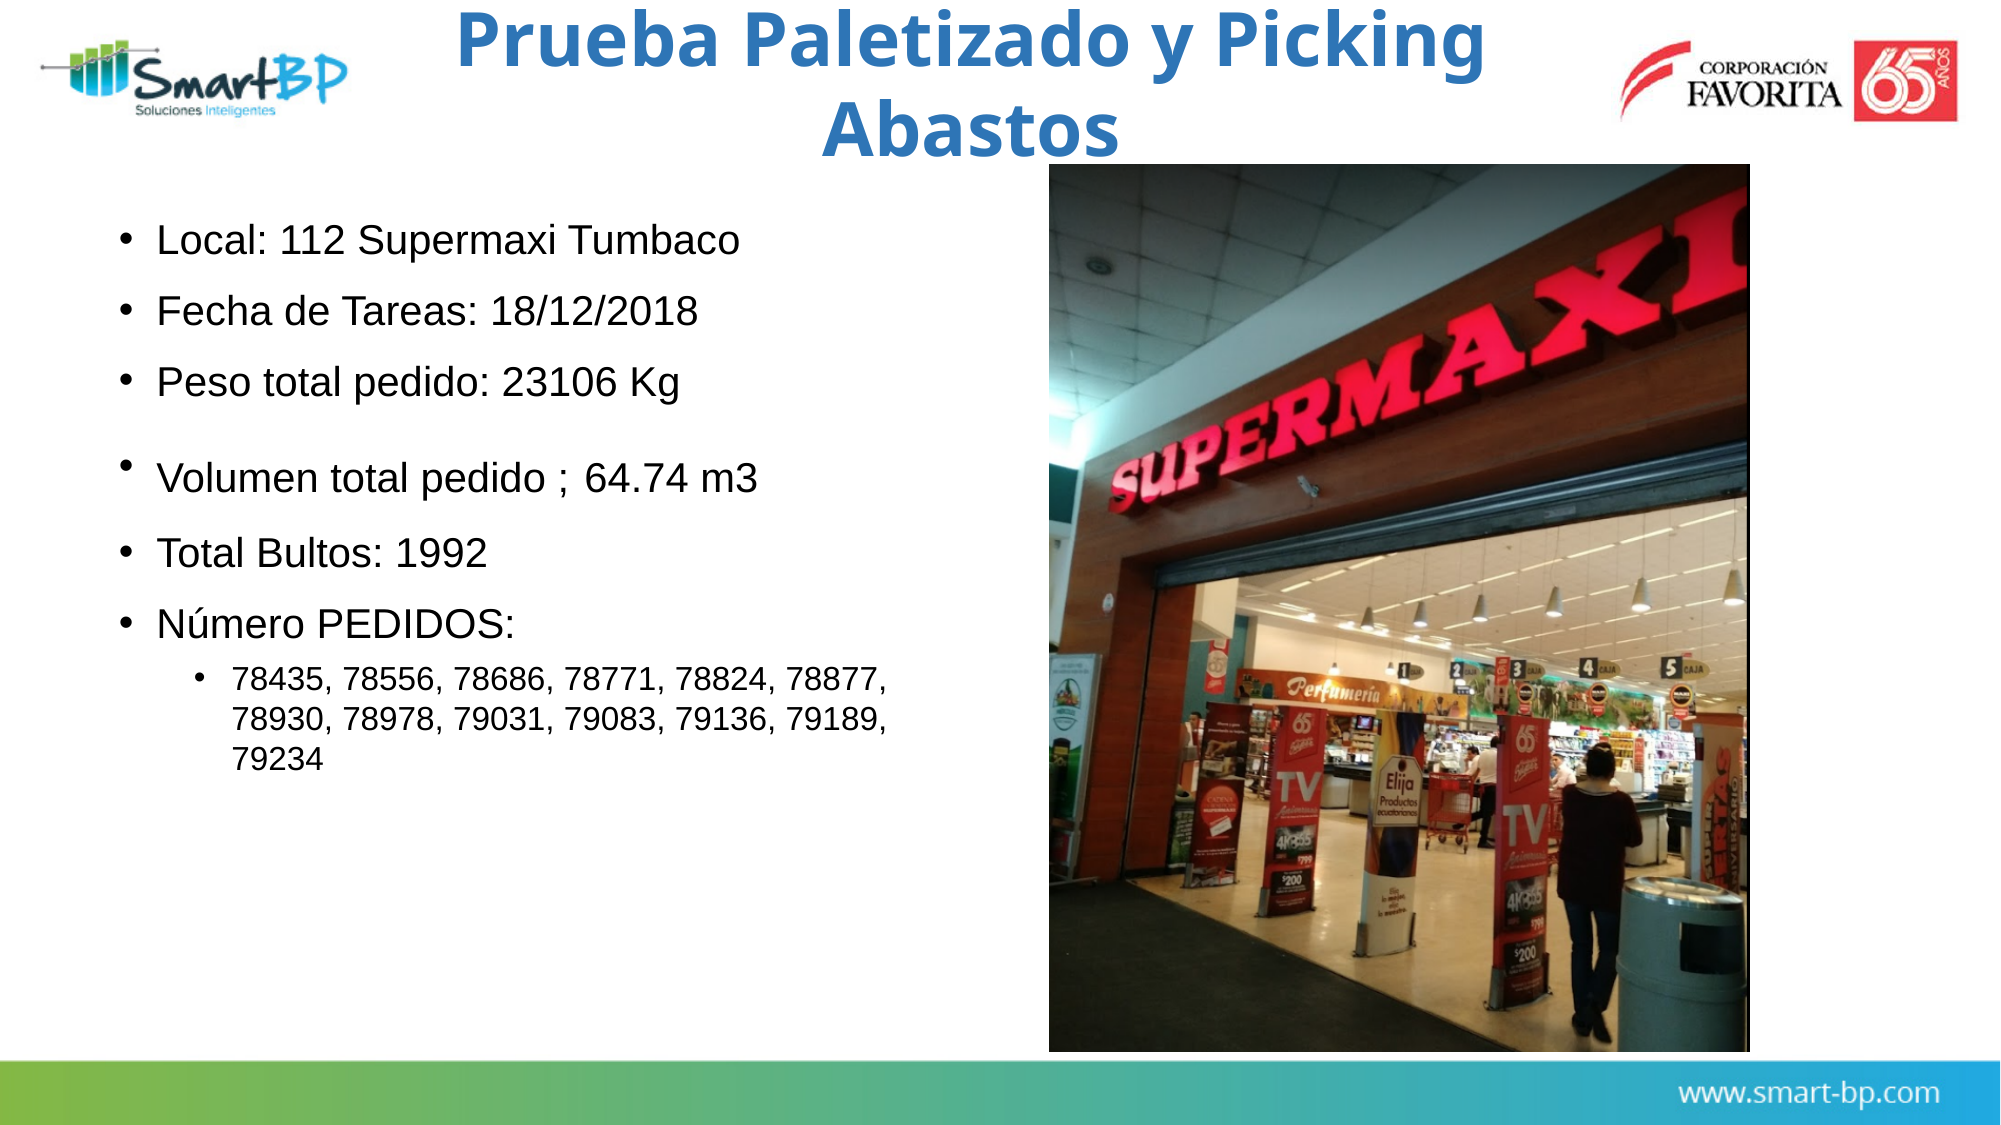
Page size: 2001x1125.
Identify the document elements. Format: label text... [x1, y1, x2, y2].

text_box Prueba Paletizado y Picking Abastos [321, 51, 1623, 112]
picture [0, 0, 2001, 1125]
list Local: 112 Supermaxi Tumbaco Fecha de Tareas: 18/12/2018 Peso total pedido: 23106 Kg Volumen total pedido ; 64.74 m3 Total Bultos: 1992 Número PEDIDOS: 78435, 78556, 78686, 78771, 78824, 78877, 78930, 78978, 79031, 79083, 79136, 79189, 79234 [104, 205, 986, 997]
